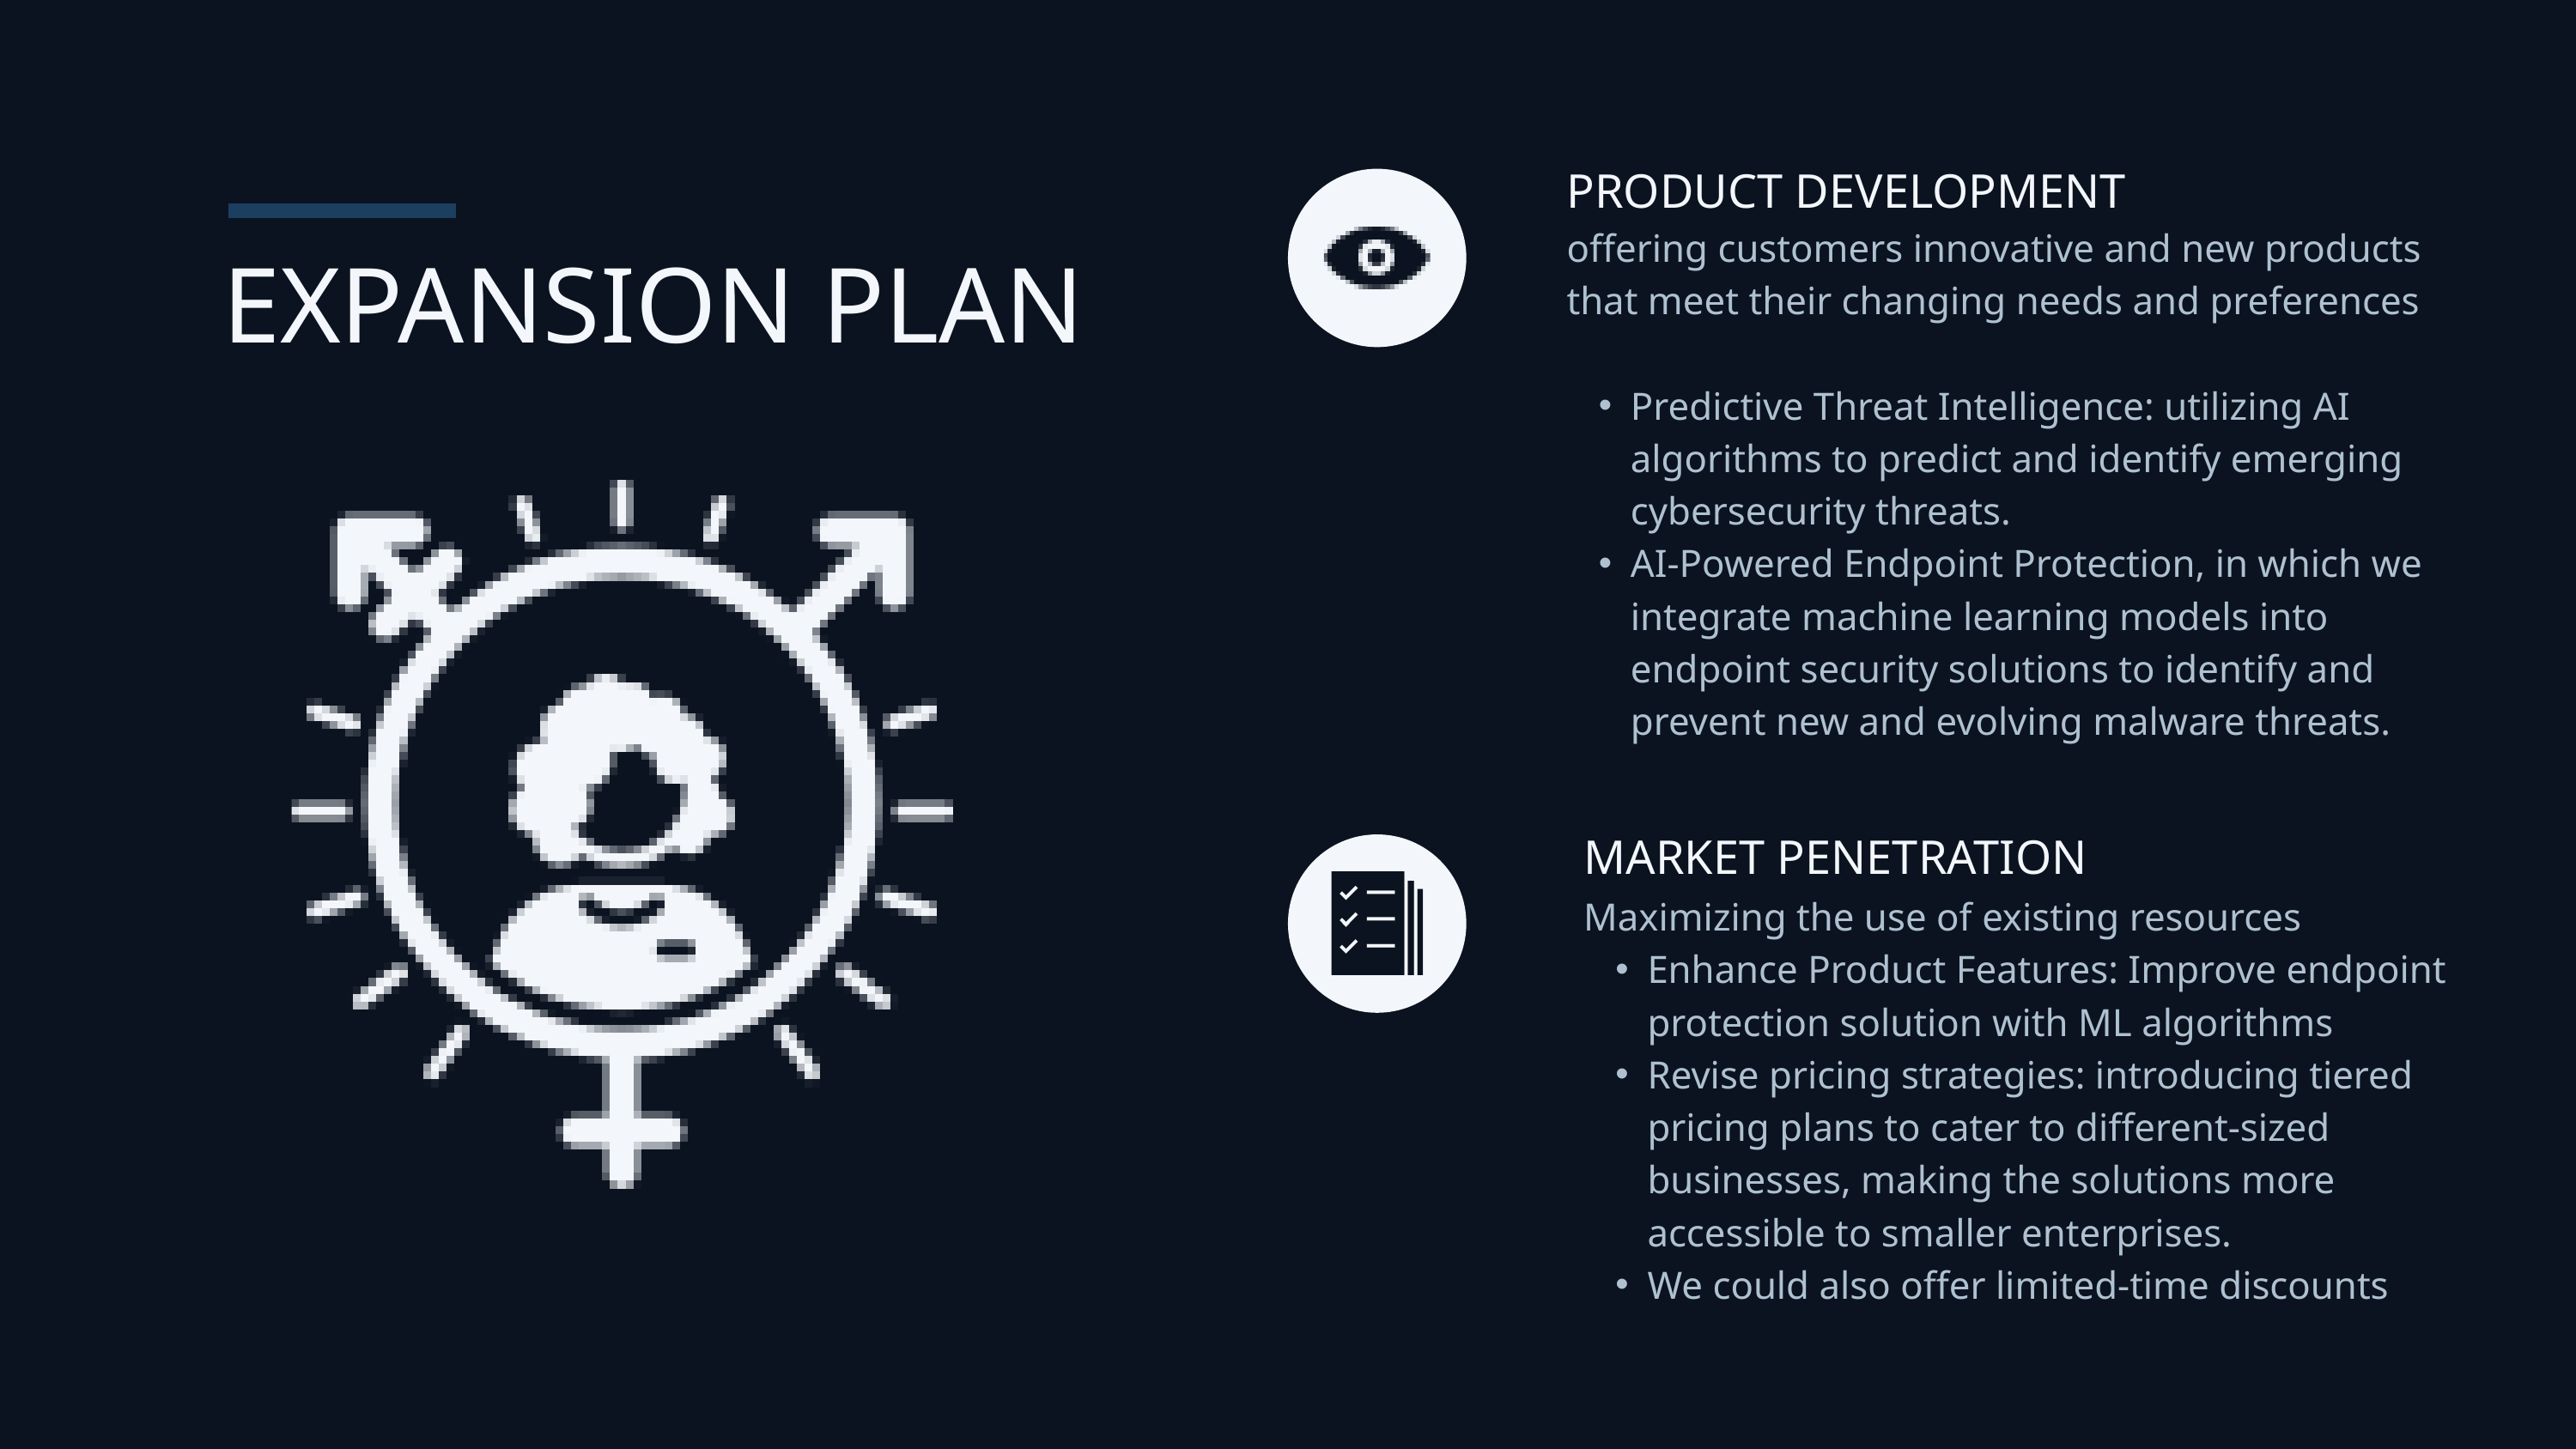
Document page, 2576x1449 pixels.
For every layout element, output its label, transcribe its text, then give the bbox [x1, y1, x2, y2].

text_box PRODUCT DEVELOPMENT [1566, 187, 2334, 218]
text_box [1287, 834, 1467, 1014]
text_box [228, 203, 457, 219]
text_box Maximizing the use of existing resources Enhance Product Features: Improve endpoint protection solution with ML algorithms Revise pricing strategies: introducing tiered pricing plans to cater to different-sized businesses, making the solutions more accessible to smaller enterprises. We could also offer limited-time discounts [1583, 886, 2511, 1307]
text_box EXPANSION PLAN [222, 254, 1171, 364]
text_box [291, 480, 953, 1189]
text_box offering customers innovative and new products that meet their changing needs and preferences Predictive Threat Intelligence: utilizing AI algorithms to predict and identify emerging cybersecurity threats. AI-Powered Endpoint Protection, in which we integrate machine learning models into endpoint security solutions to identify and prevent new and evolving malware threats. [1566, 216, 2469, 796]
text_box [1287, 168, 1467, 348]
text_box MARKET PENETRATION [1583, 852, 2107, 884]
